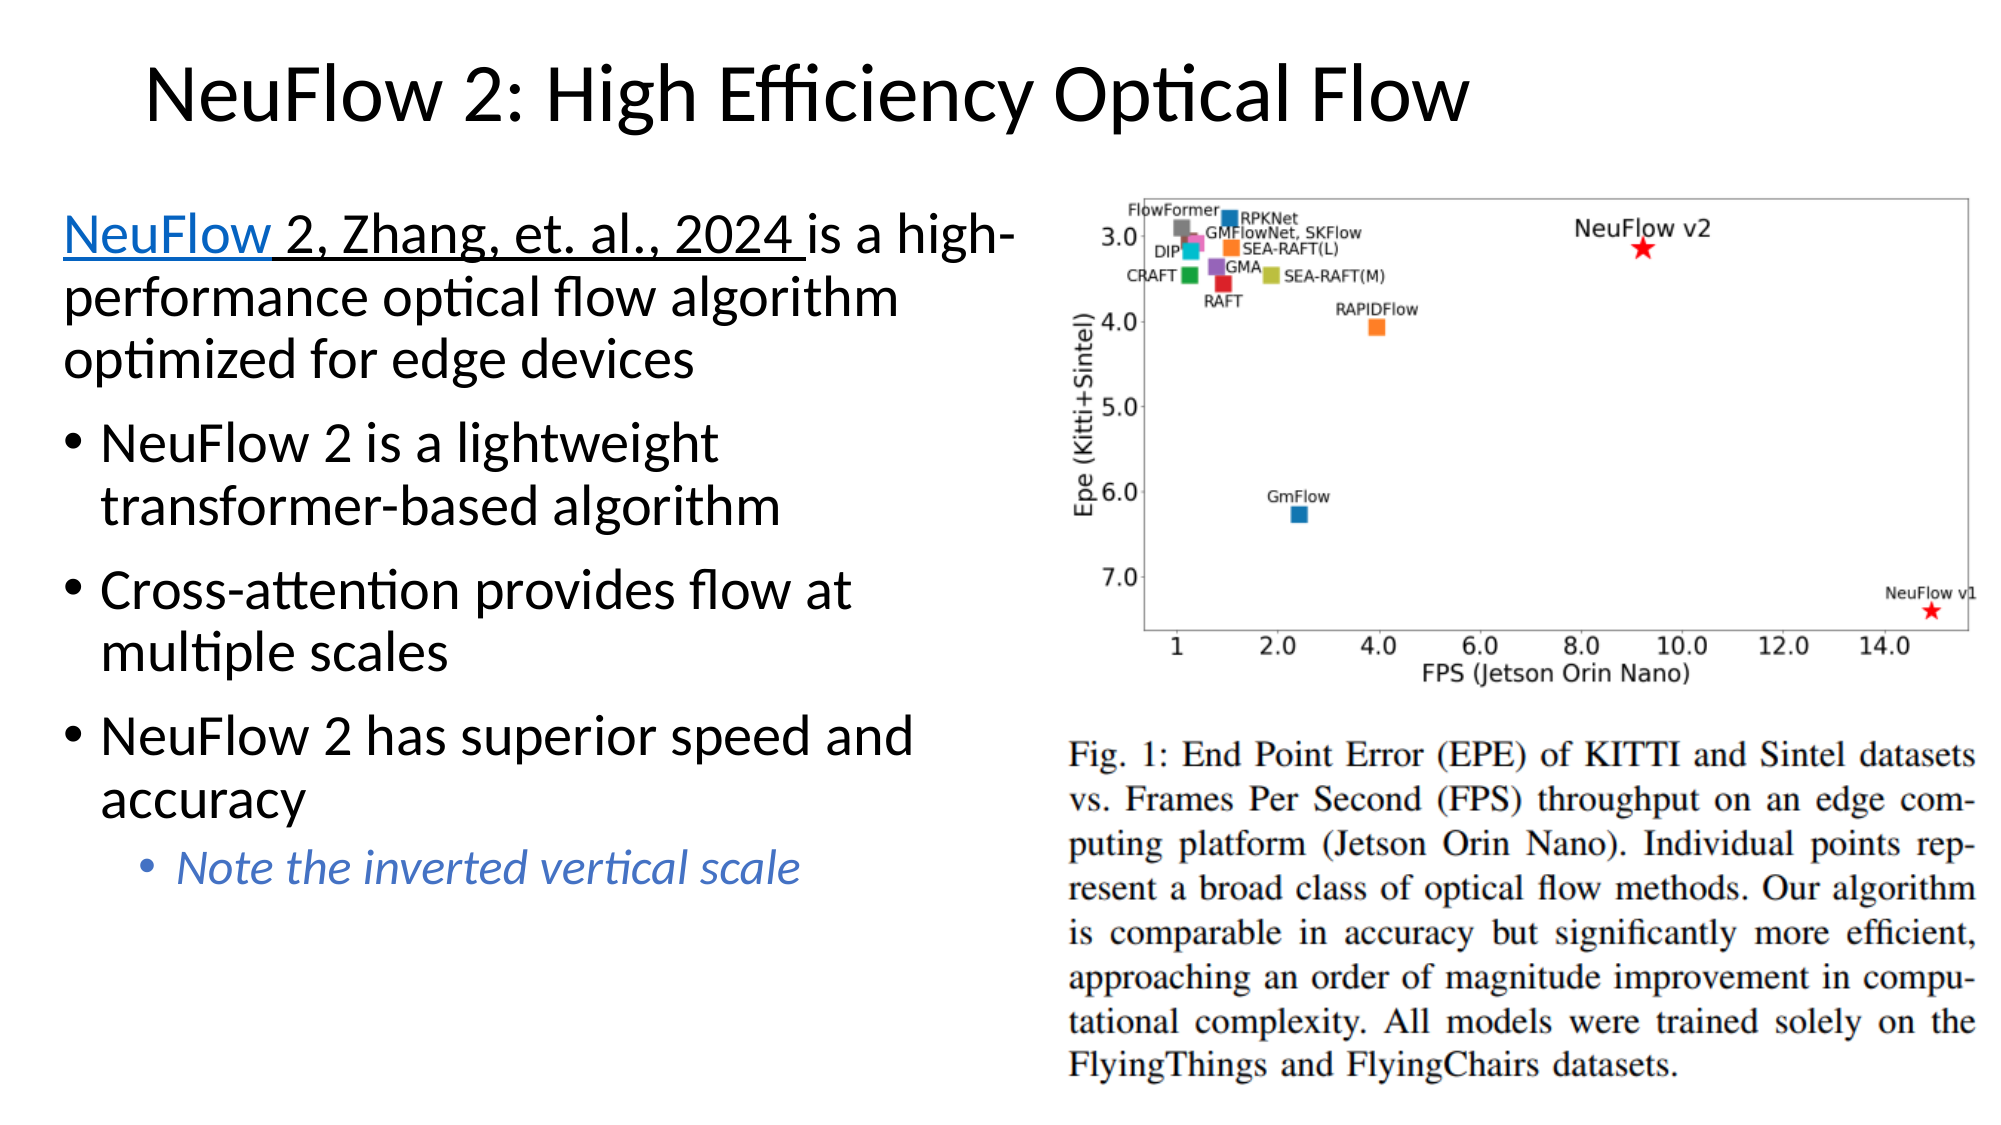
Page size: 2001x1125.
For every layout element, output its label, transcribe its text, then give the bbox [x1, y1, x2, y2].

title NeuFlow 2: High Efficiency Optical Flow [129, 22, 1855, 166]
picture [1052, 191, 1990, 1091]
text_box NeuFlow 2, Zhang, et. al., 2024 is a high-performance optical flow algorithm optimized for edge devices NeuFlow 2 is a lightweight transformer-based algorithm Cross-attention provides flow at multiple scales NeuFlow 2 has superior speed and accuracy Note the inverted vertical scale [48, 195, 1033, 1087]
